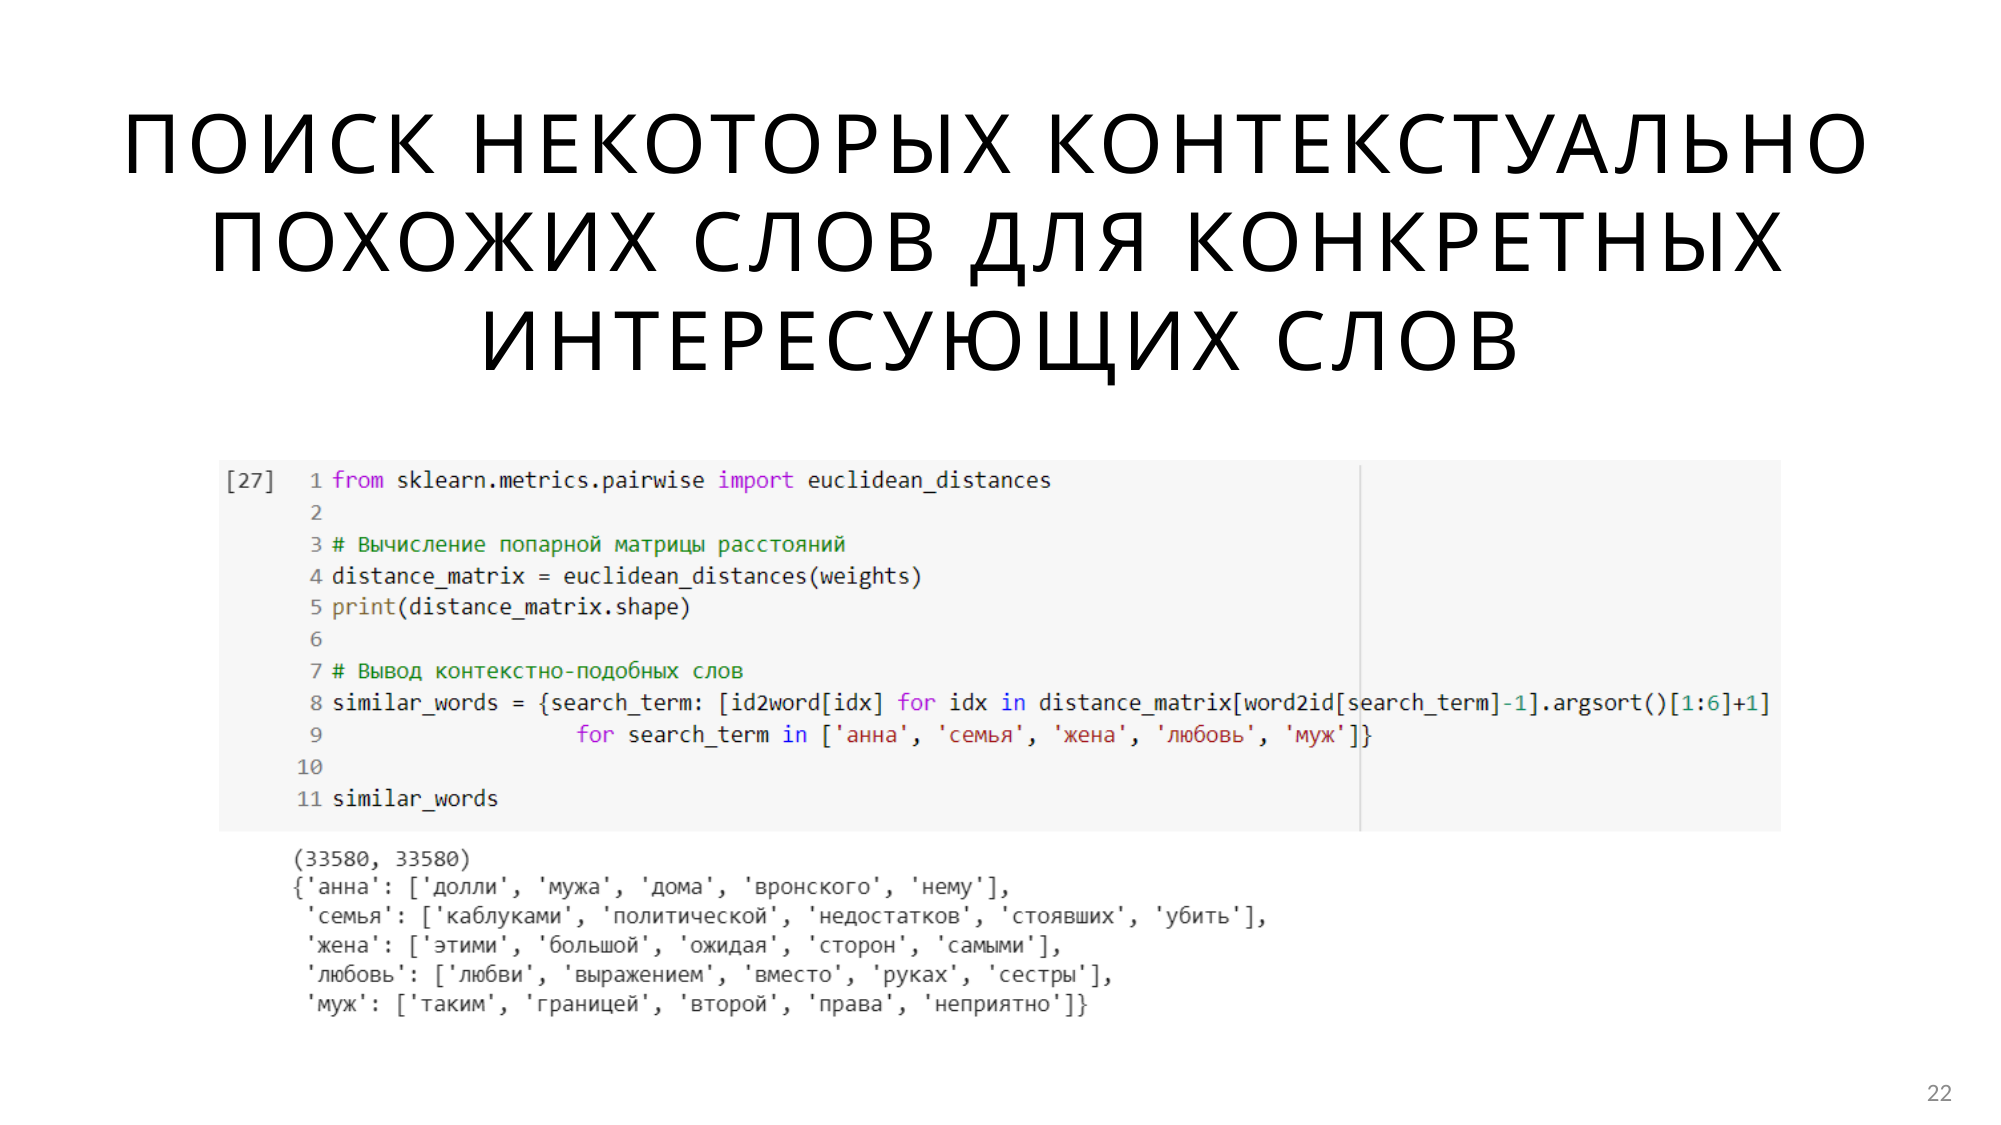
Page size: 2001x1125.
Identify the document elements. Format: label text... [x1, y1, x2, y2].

slide_number 22 [1894, 1061, 1968, 1121]
picture [219, 460, 1781, 1034]
title ПОИСК некоторых контекстуально похожих слов для конкретных интересующих слов [97, 45, 1903, 434]
